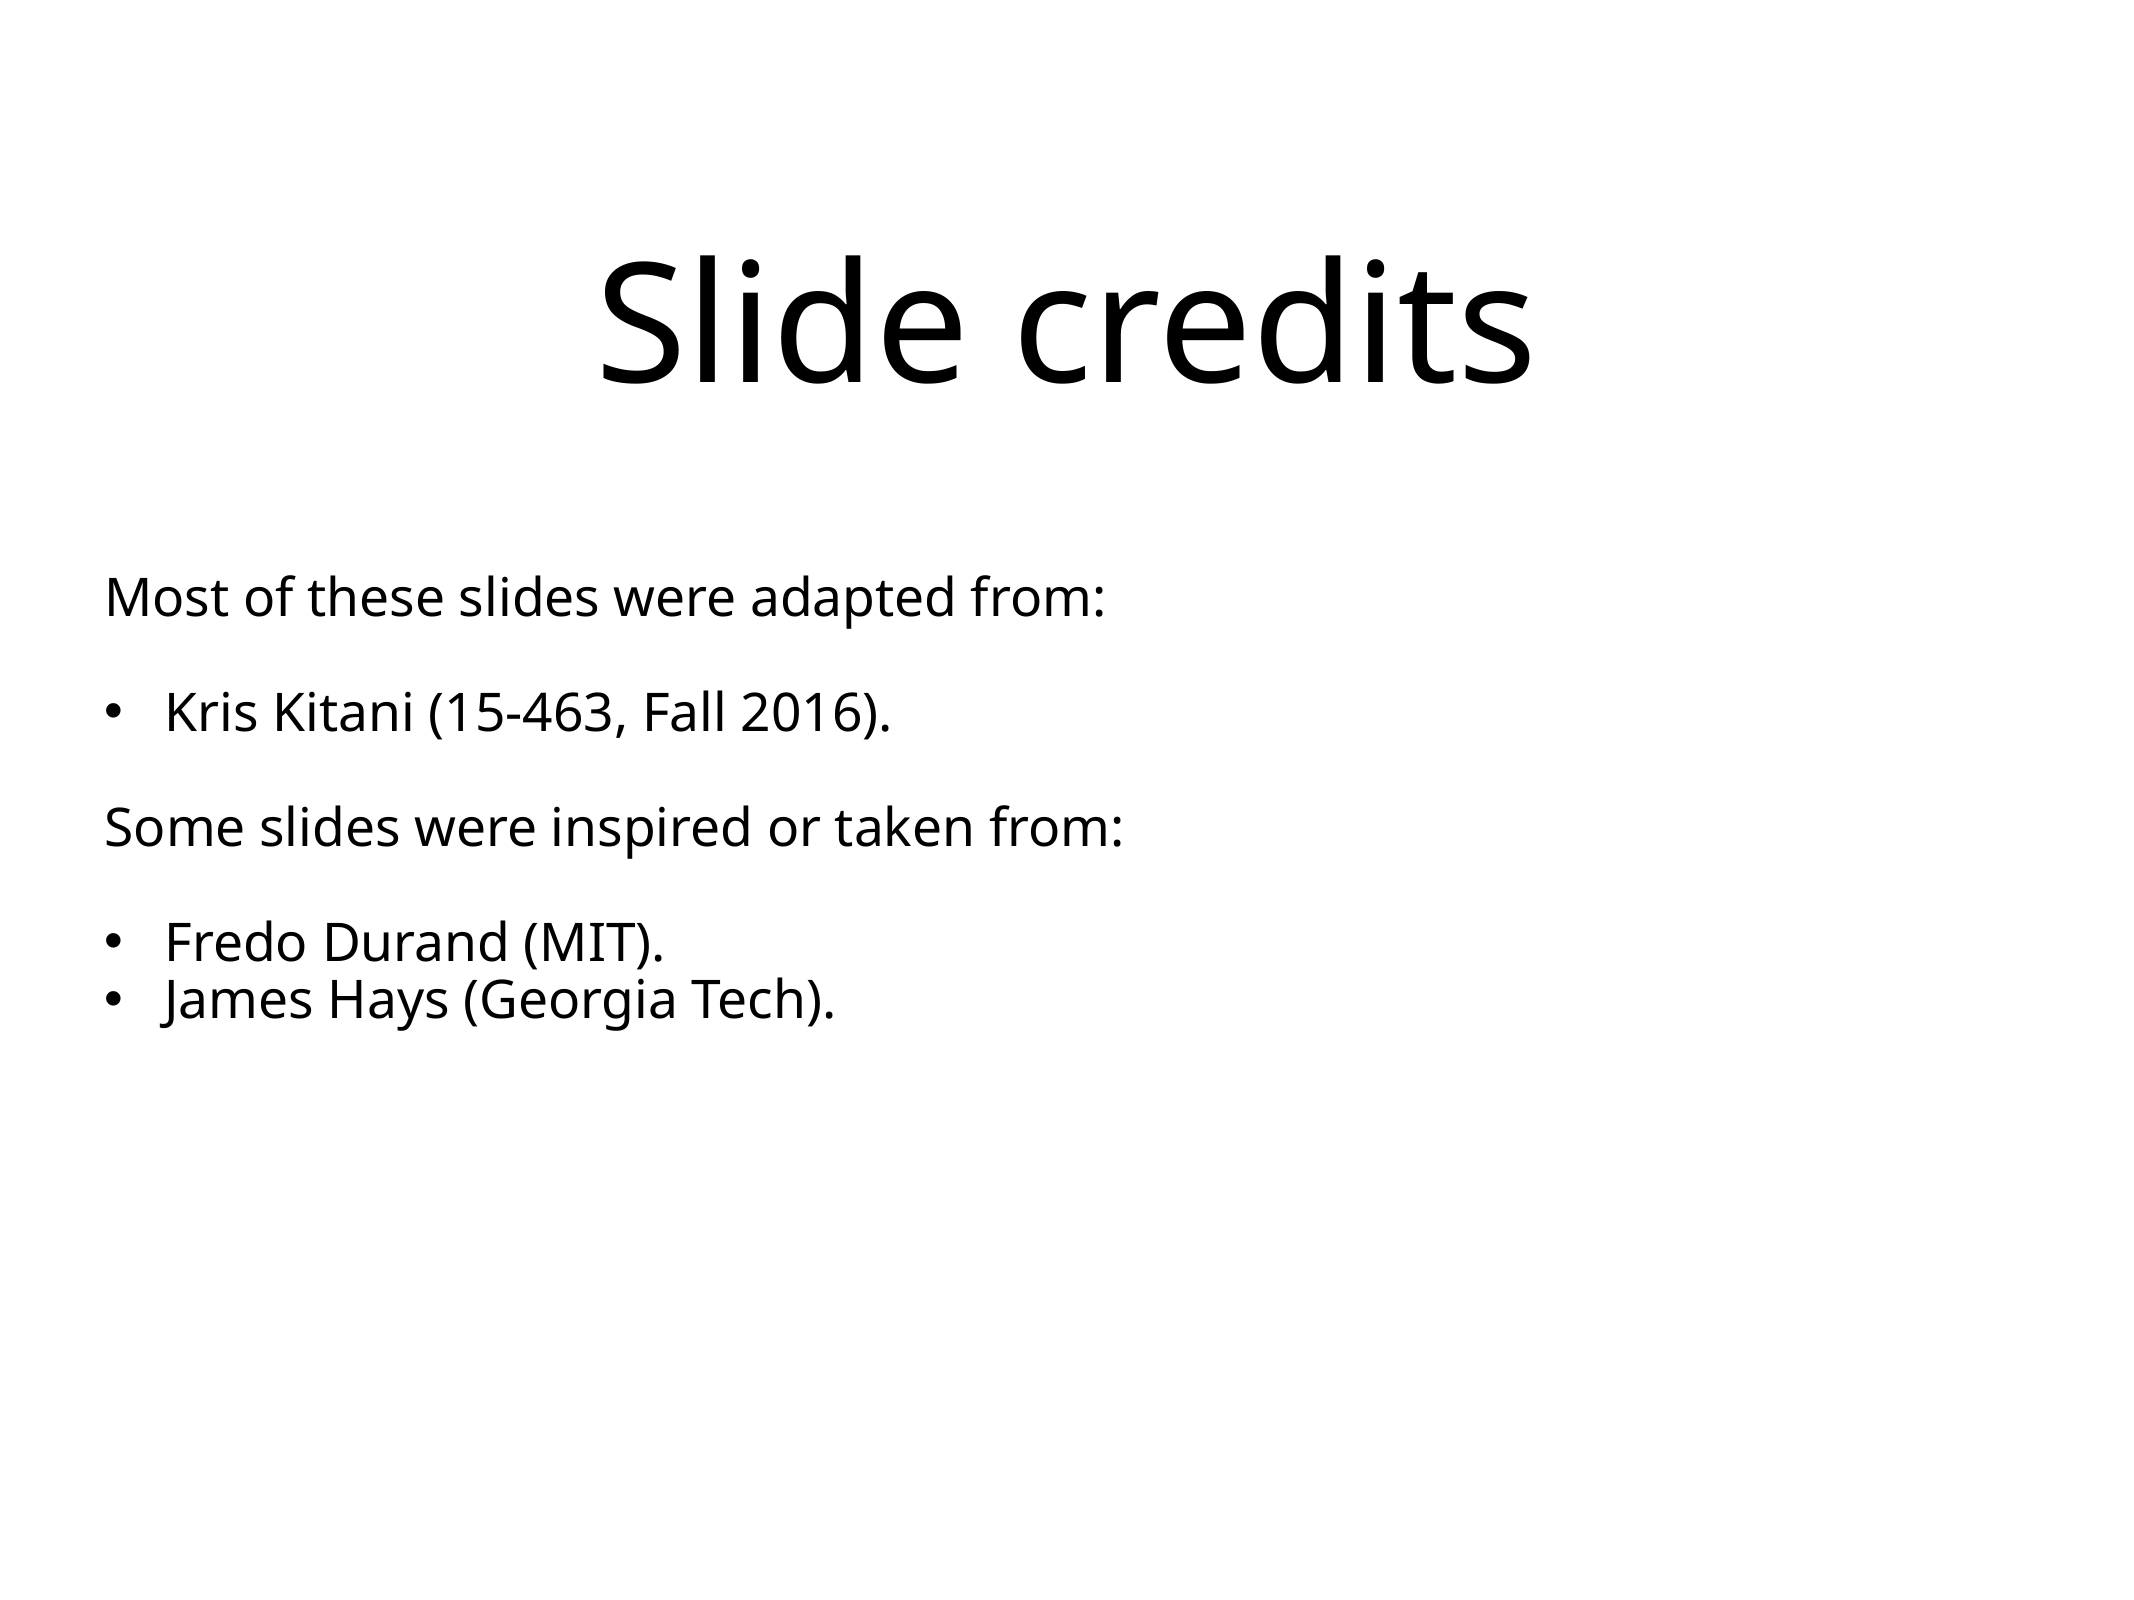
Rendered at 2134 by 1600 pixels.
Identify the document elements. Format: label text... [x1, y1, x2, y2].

title Slide credits [0, 199, 2134, 433]
text_box Most of these slides were adapted from: Kris Kitani (15-463, Fall 2016). Some slides were inspired or taken from: Fredo Durand (MIT). James Hays (Georgia Tech). [88, 474, 2045, 1126]
